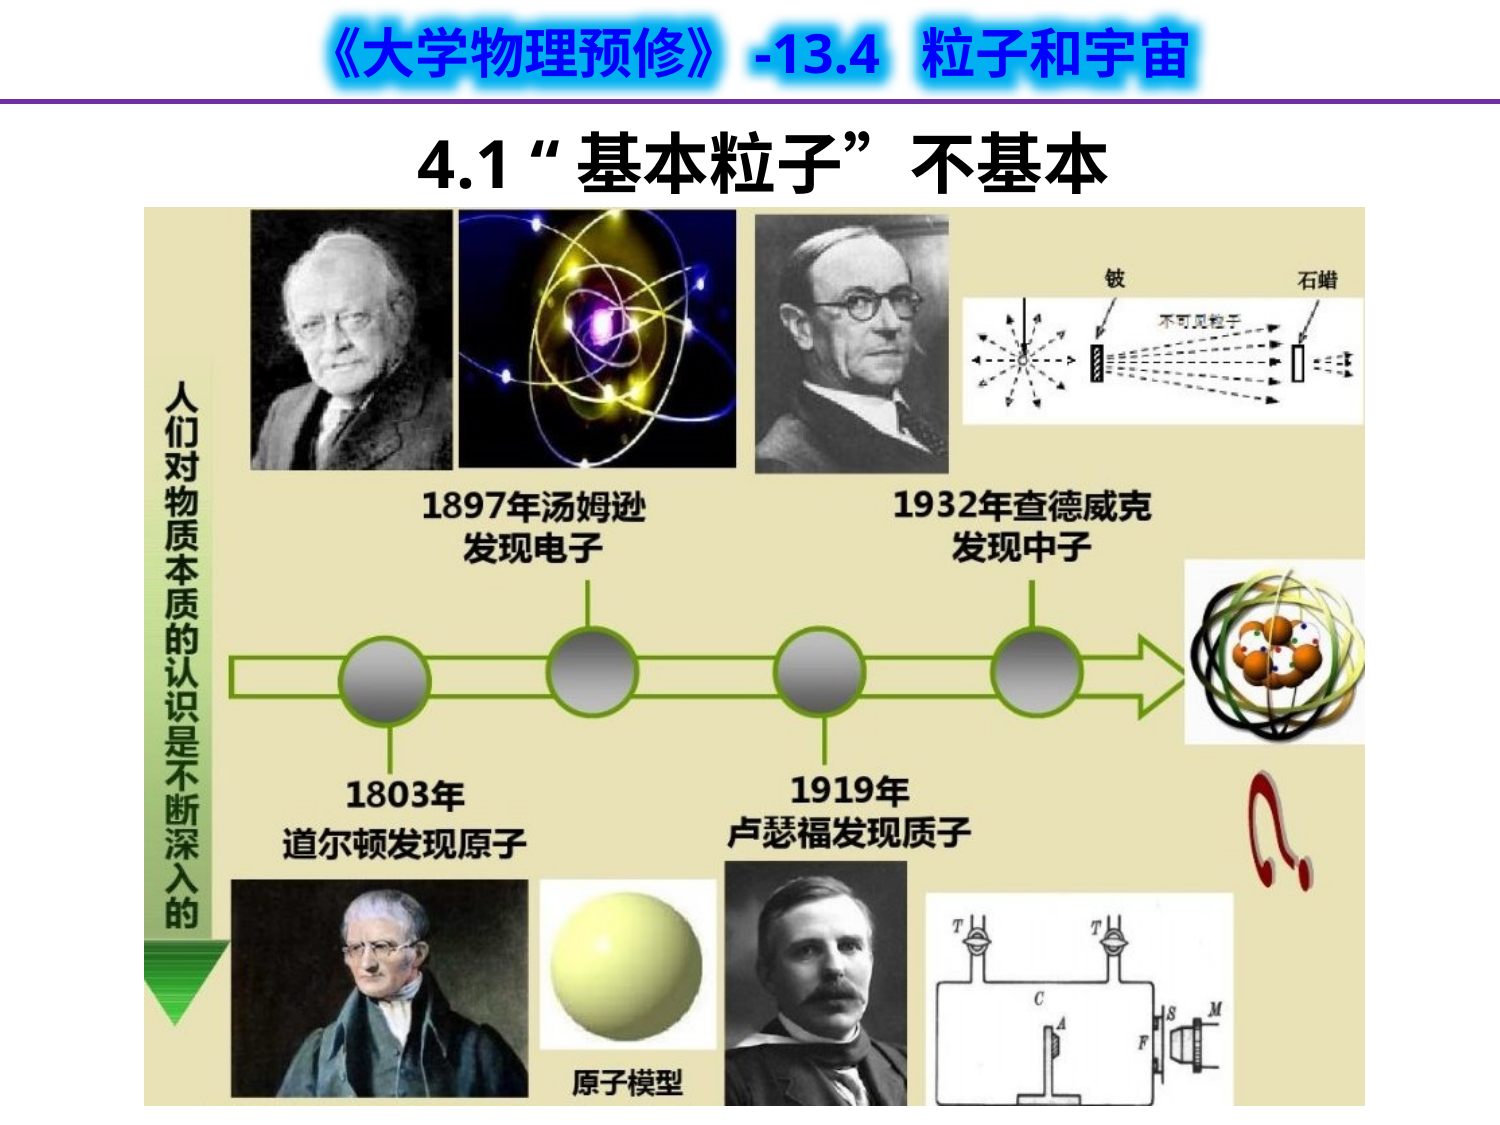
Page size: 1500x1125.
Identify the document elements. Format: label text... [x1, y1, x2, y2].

text_box 4.1 “基本粒子”不基本 [92, 114, 1436, 210]
picture [144, 207, 1365, 1107]
